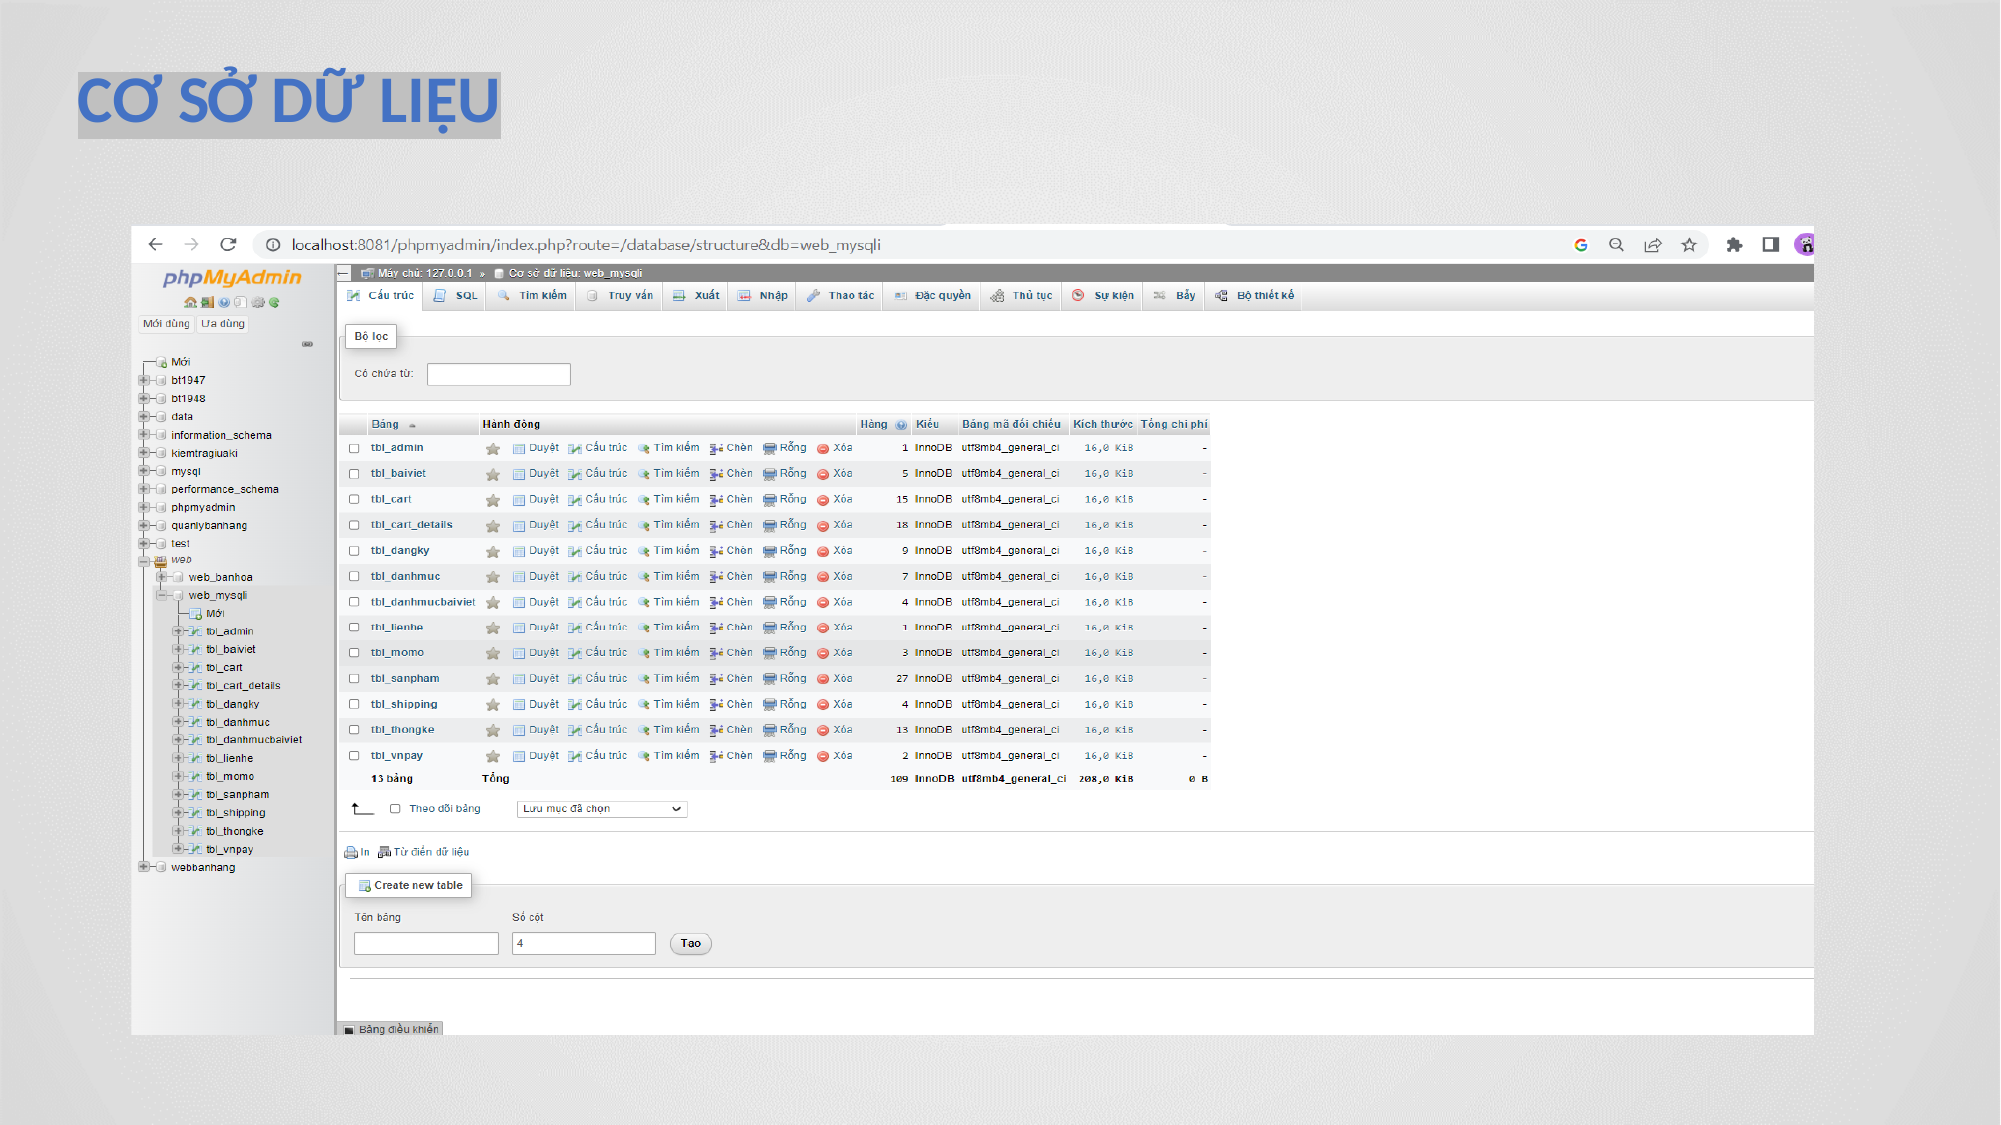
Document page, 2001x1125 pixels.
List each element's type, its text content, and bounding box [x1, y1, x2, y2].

text_box CƠ SỞ DỮ LIỆU [63, 48, 761, 144]
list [131, 224, 1814, 1035]
picture [0, 0, 2001, 1125]
